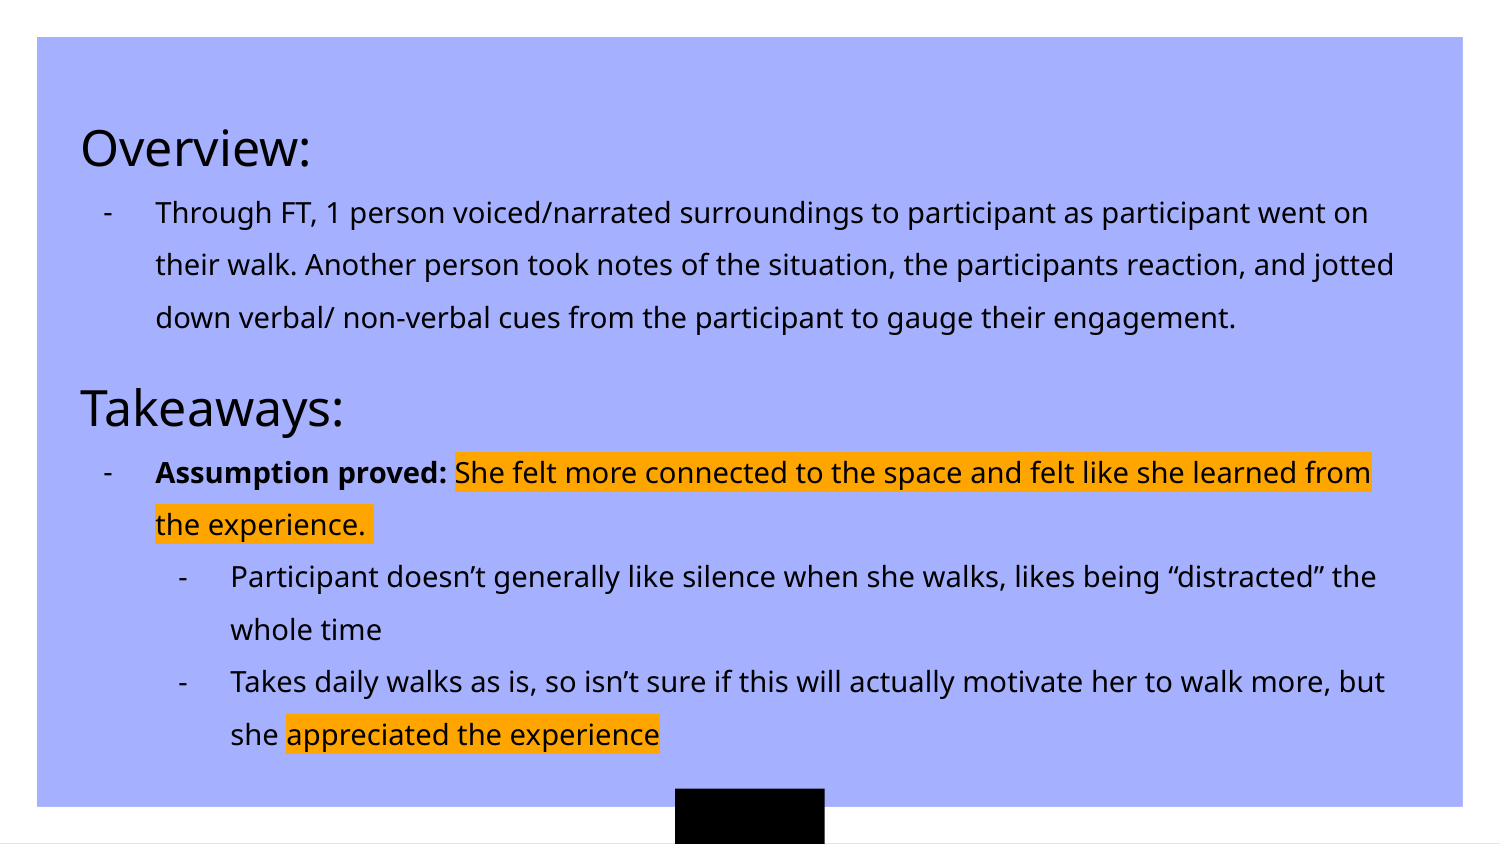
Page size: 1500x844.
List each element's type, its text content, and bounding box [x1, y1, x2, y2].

text_box Overview: Through FT, 1 person voiced/narrated surroundings to participant as participant went on their walk. Another person took notes of the situation, the participants reaction, and jotted down verbal/ non-verbal cues from the participant to gauge their engagement. Takeaways: Assumption proved: She felt more connected to the space and felt like she learned from the experience. Participant doesn’t generally like silence when she walks, likes being “distracted” the whole time Takes daily walks as is, so isn’t sure if this will actually motivate her to walk more, but she appreciated the experience [65, 71, 1431, 767]
